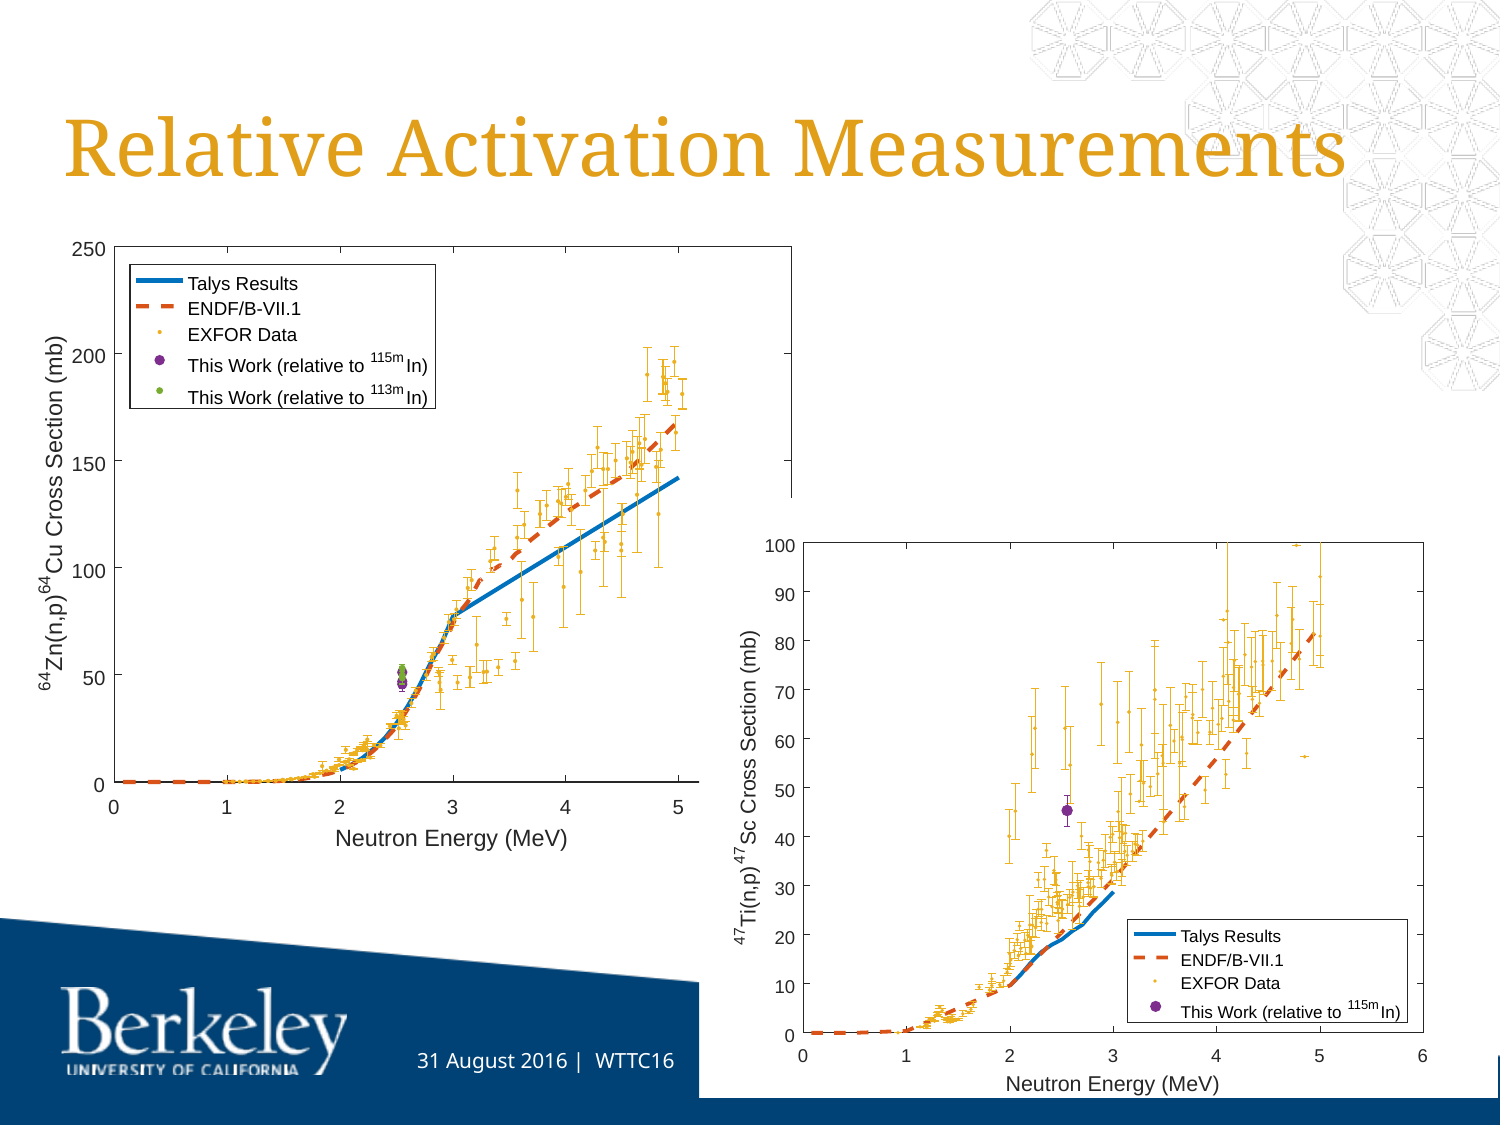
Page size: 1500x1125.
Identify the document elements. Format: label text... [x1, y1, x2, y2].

picture [0, 197, 1499, 1098]
text_box Relative Activation Measurements [48, 51, 1450, 239]
